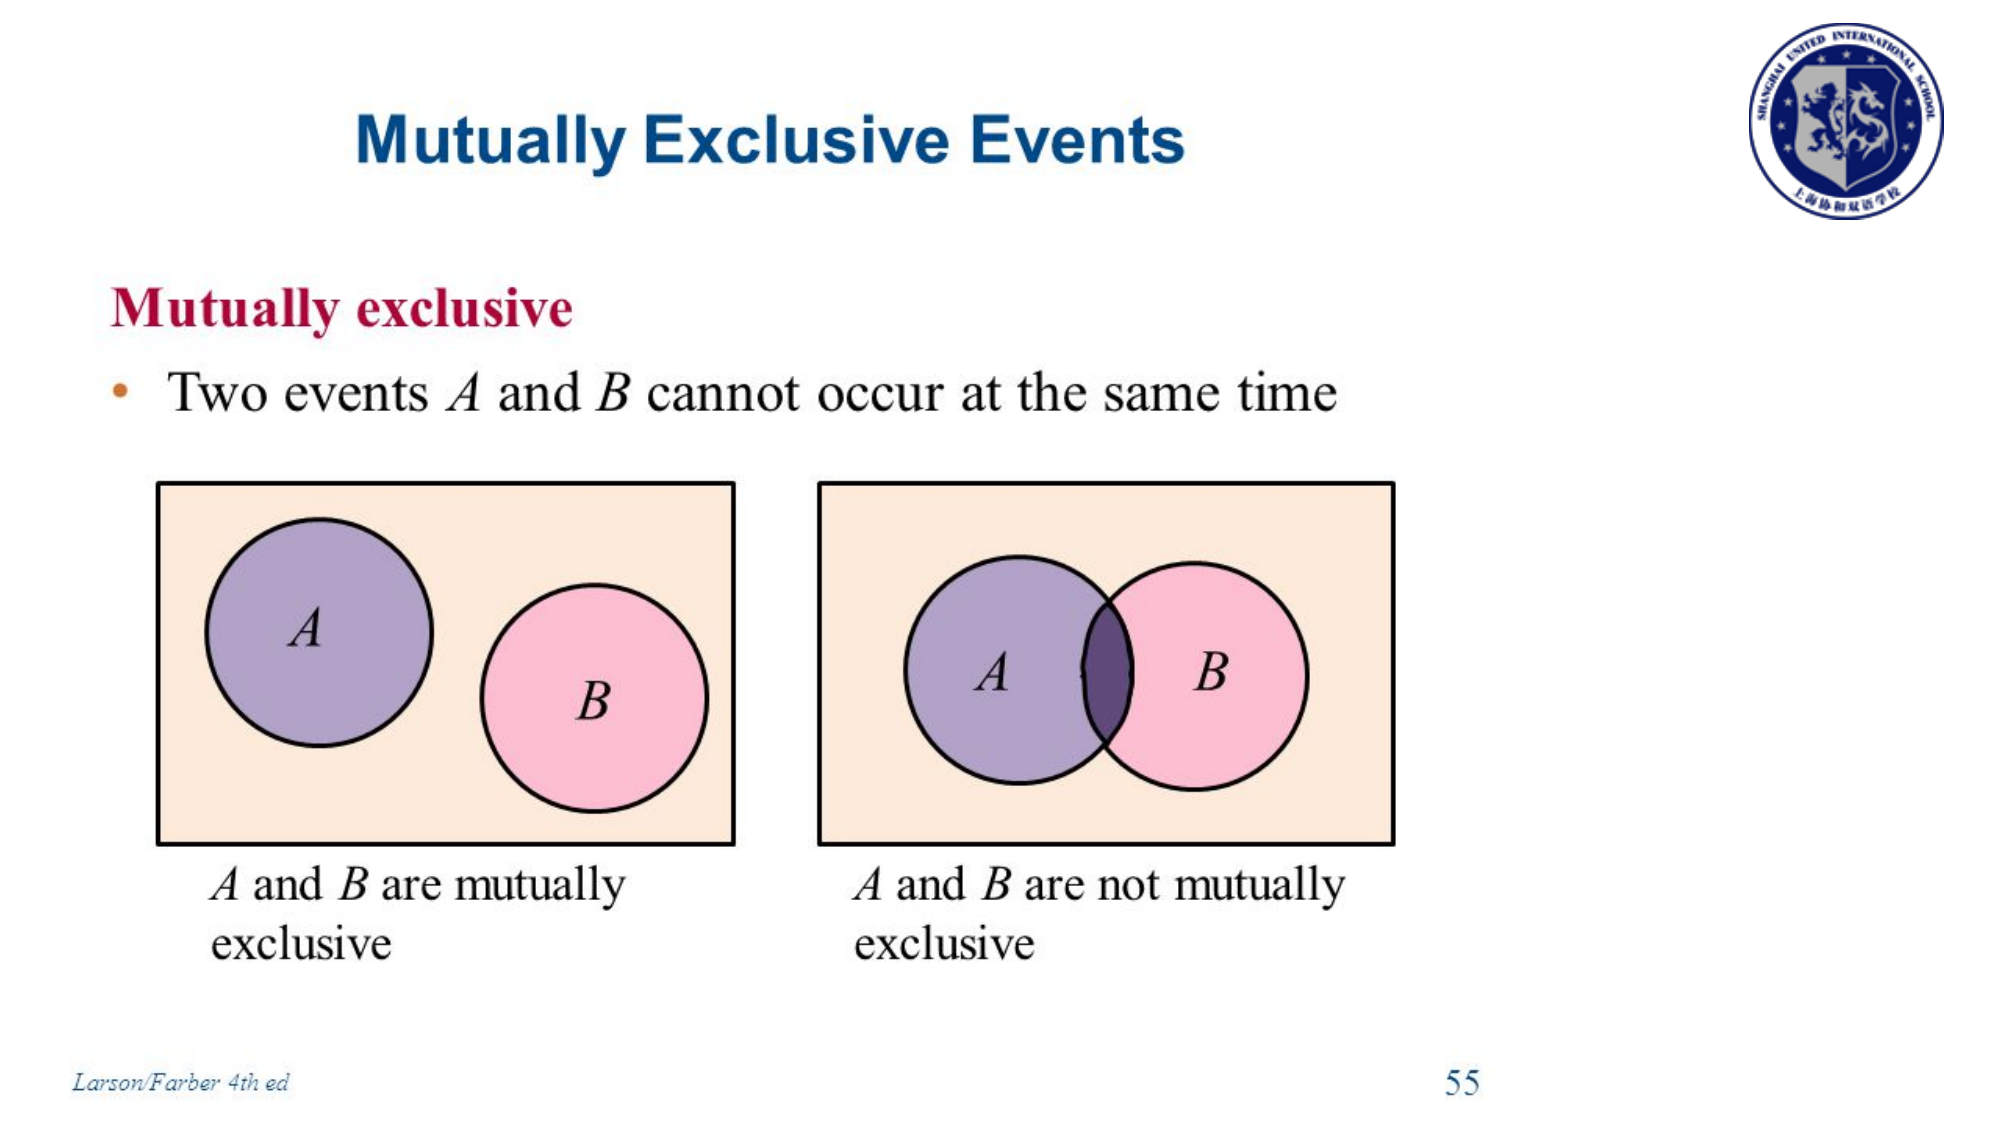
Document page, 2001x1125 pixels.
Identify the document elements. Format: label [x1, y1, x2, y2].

picture [1749, 23, 1944, 220]
picture [20, 0, 1522, 1125]
